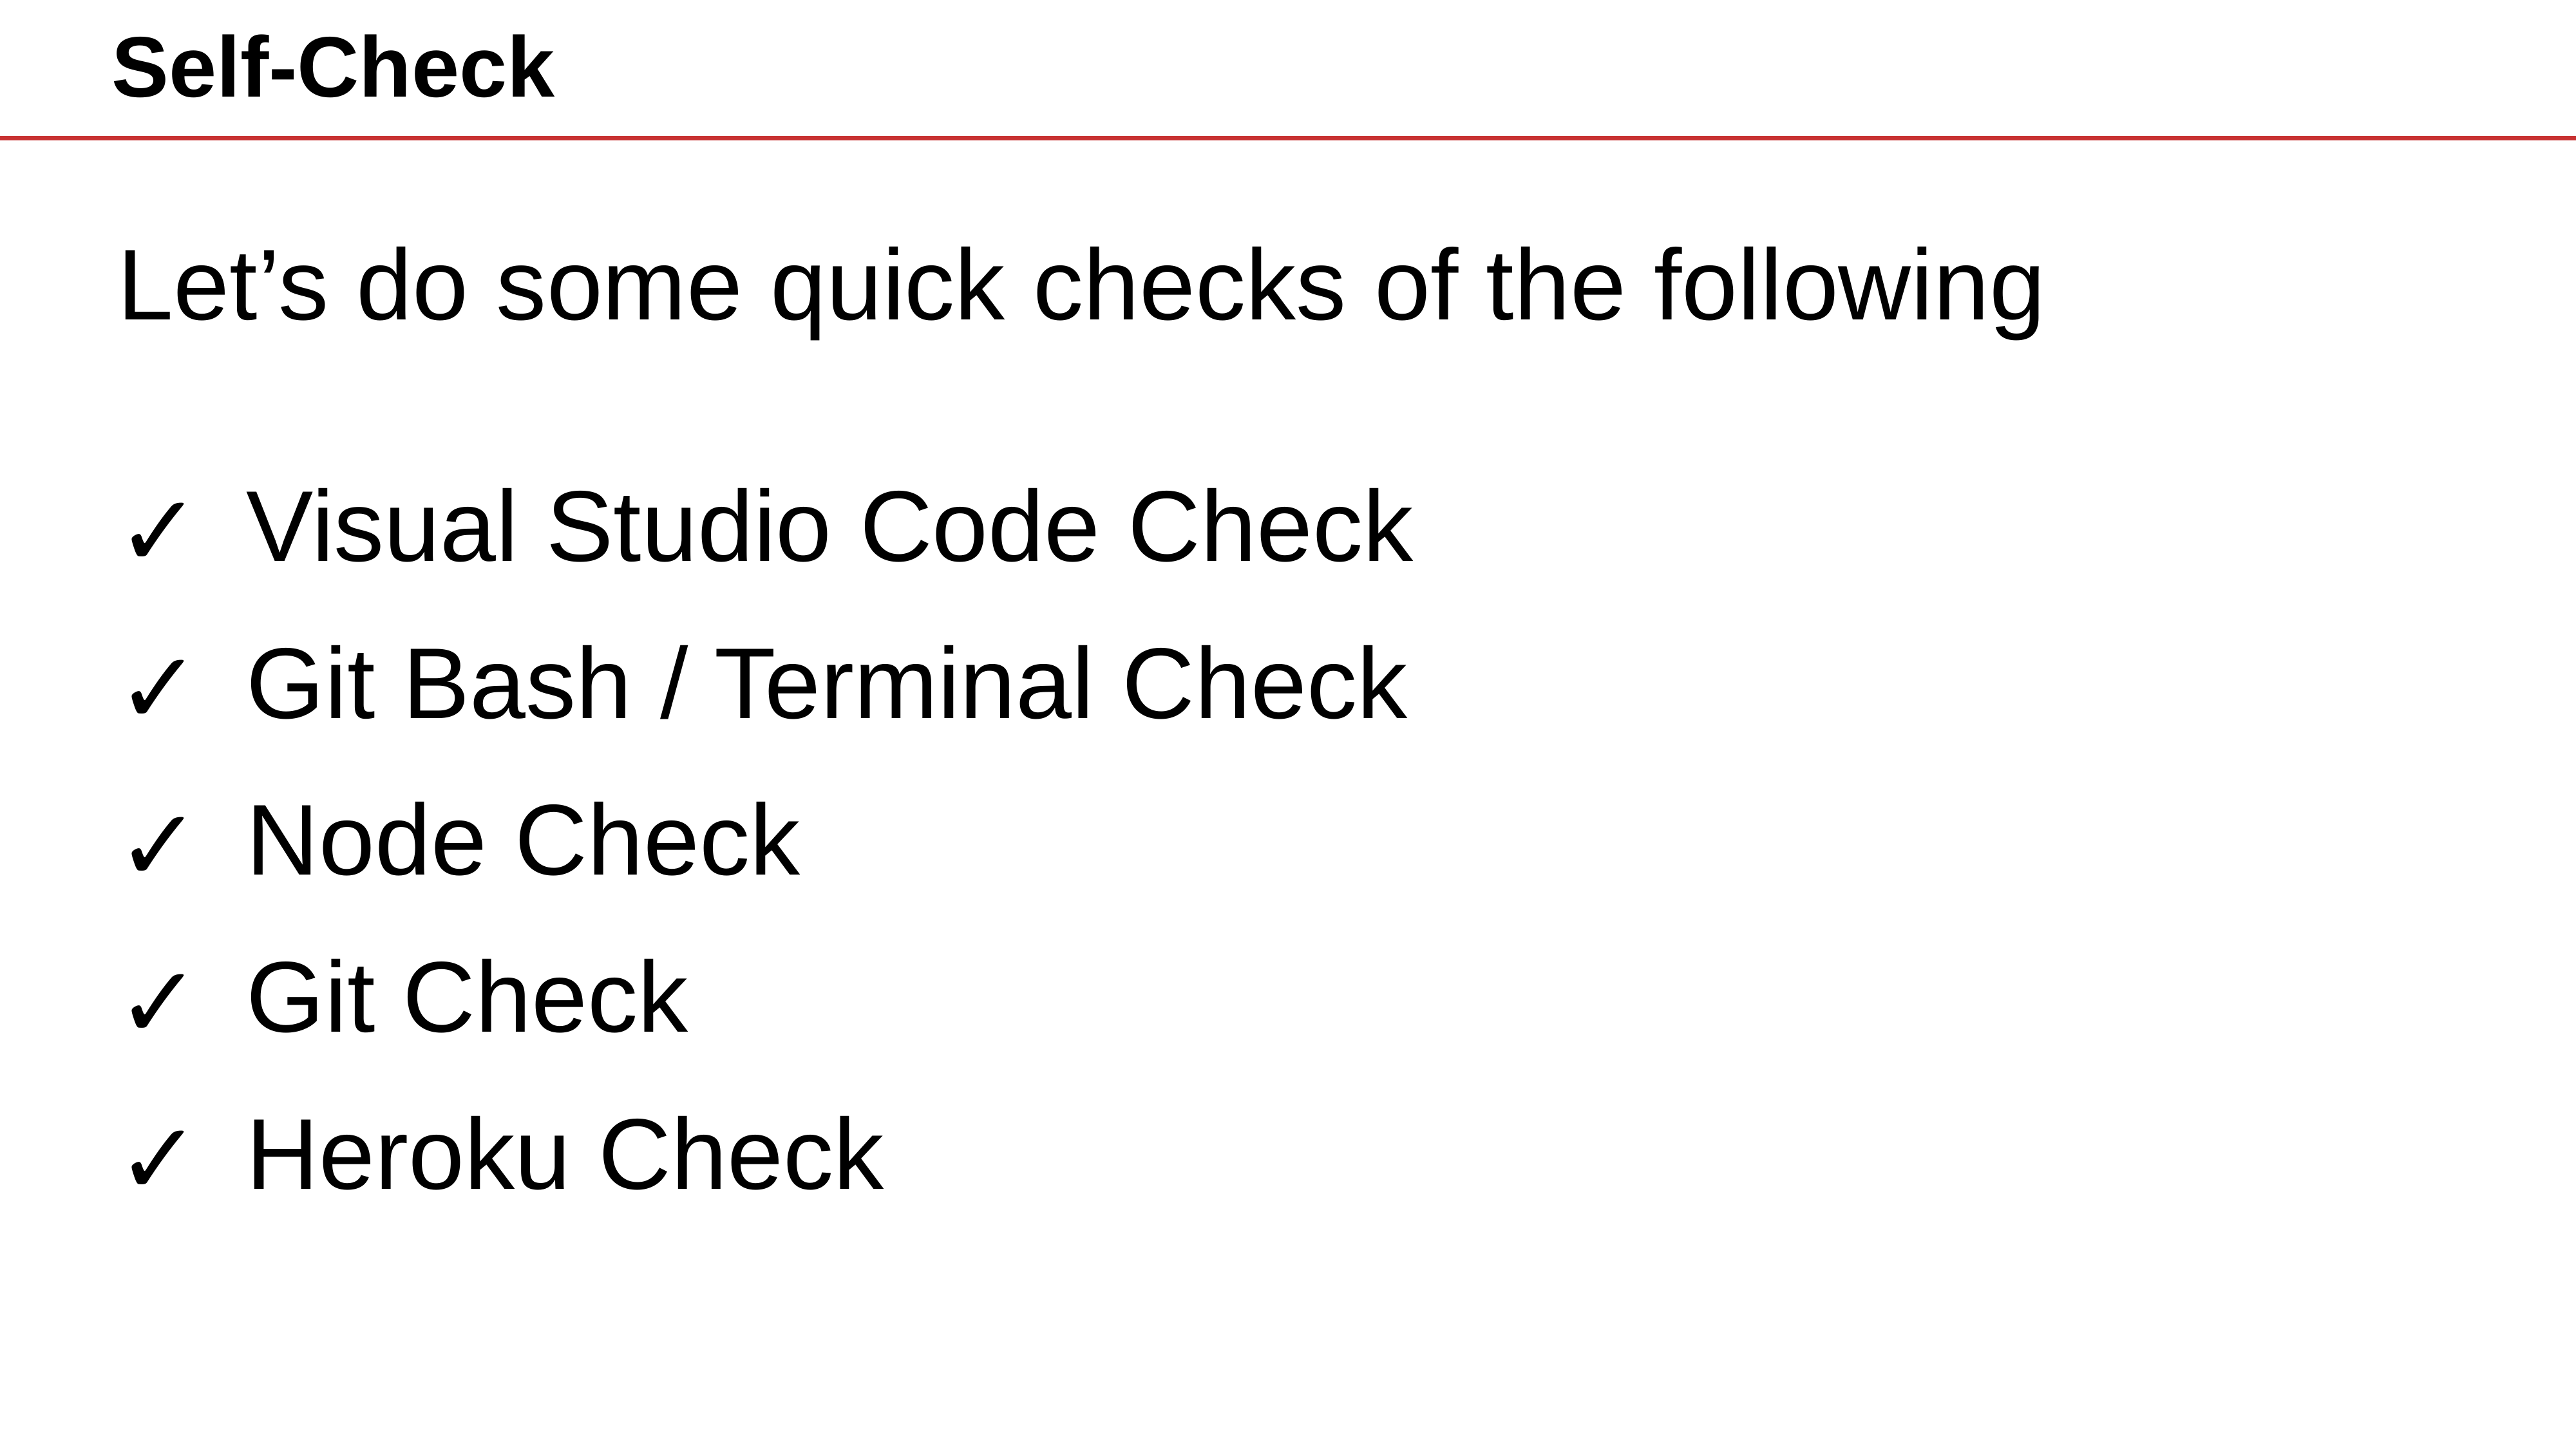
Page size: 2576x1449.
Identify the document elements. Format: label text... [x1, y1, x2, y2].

title Self-Check [86, 0, 1627, 138]
text_box Let’s do some quick checks of the following Visual Studio Code Check Git Bash / Terminal Check Node Check Git Check Heroku Check [27, 193, 2548, 911]
